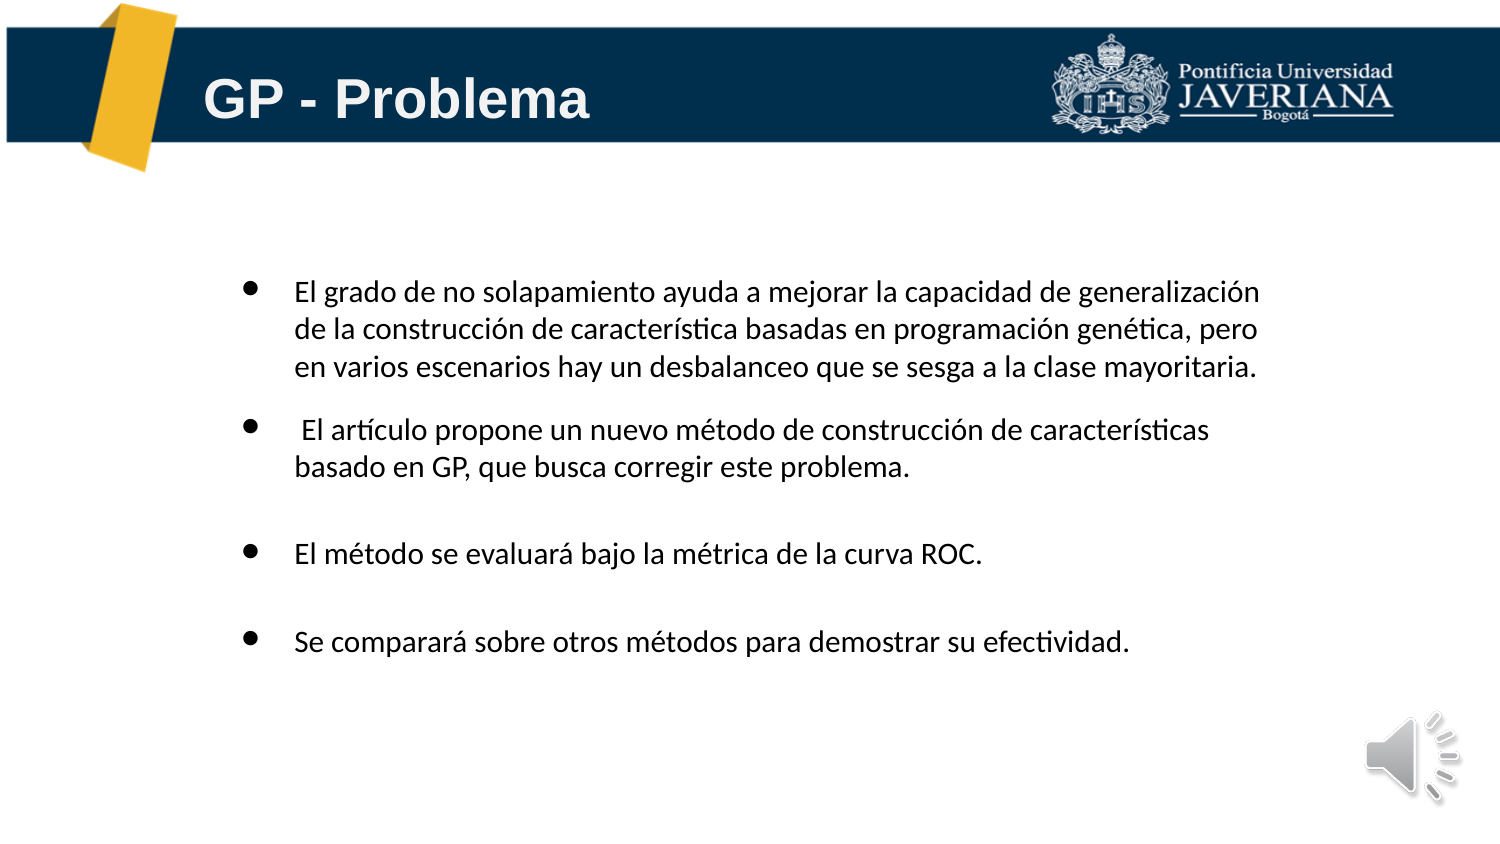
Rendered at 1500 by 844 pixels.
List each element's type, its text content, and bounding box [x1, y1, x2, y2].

picture [1364, 708, 1465, 809]
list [6, 0, 1500, 183]
text_box El grado de no solapamiento ayuda a mejorar la capacidad de generalización de la construcción de característica basadas en programación genética, pero en varios escenarios hay un desbalanceo que se sesga a la clase mayoritaria. El artículo propone un nuevo método de construcción de características basado en GP, que busca corregir este problema. El método se evaluará bajo la métrica de la curva ROC. Se comparará sobre otros métodos para demostrar su efectividad. [204, 256, 1303, 674]
